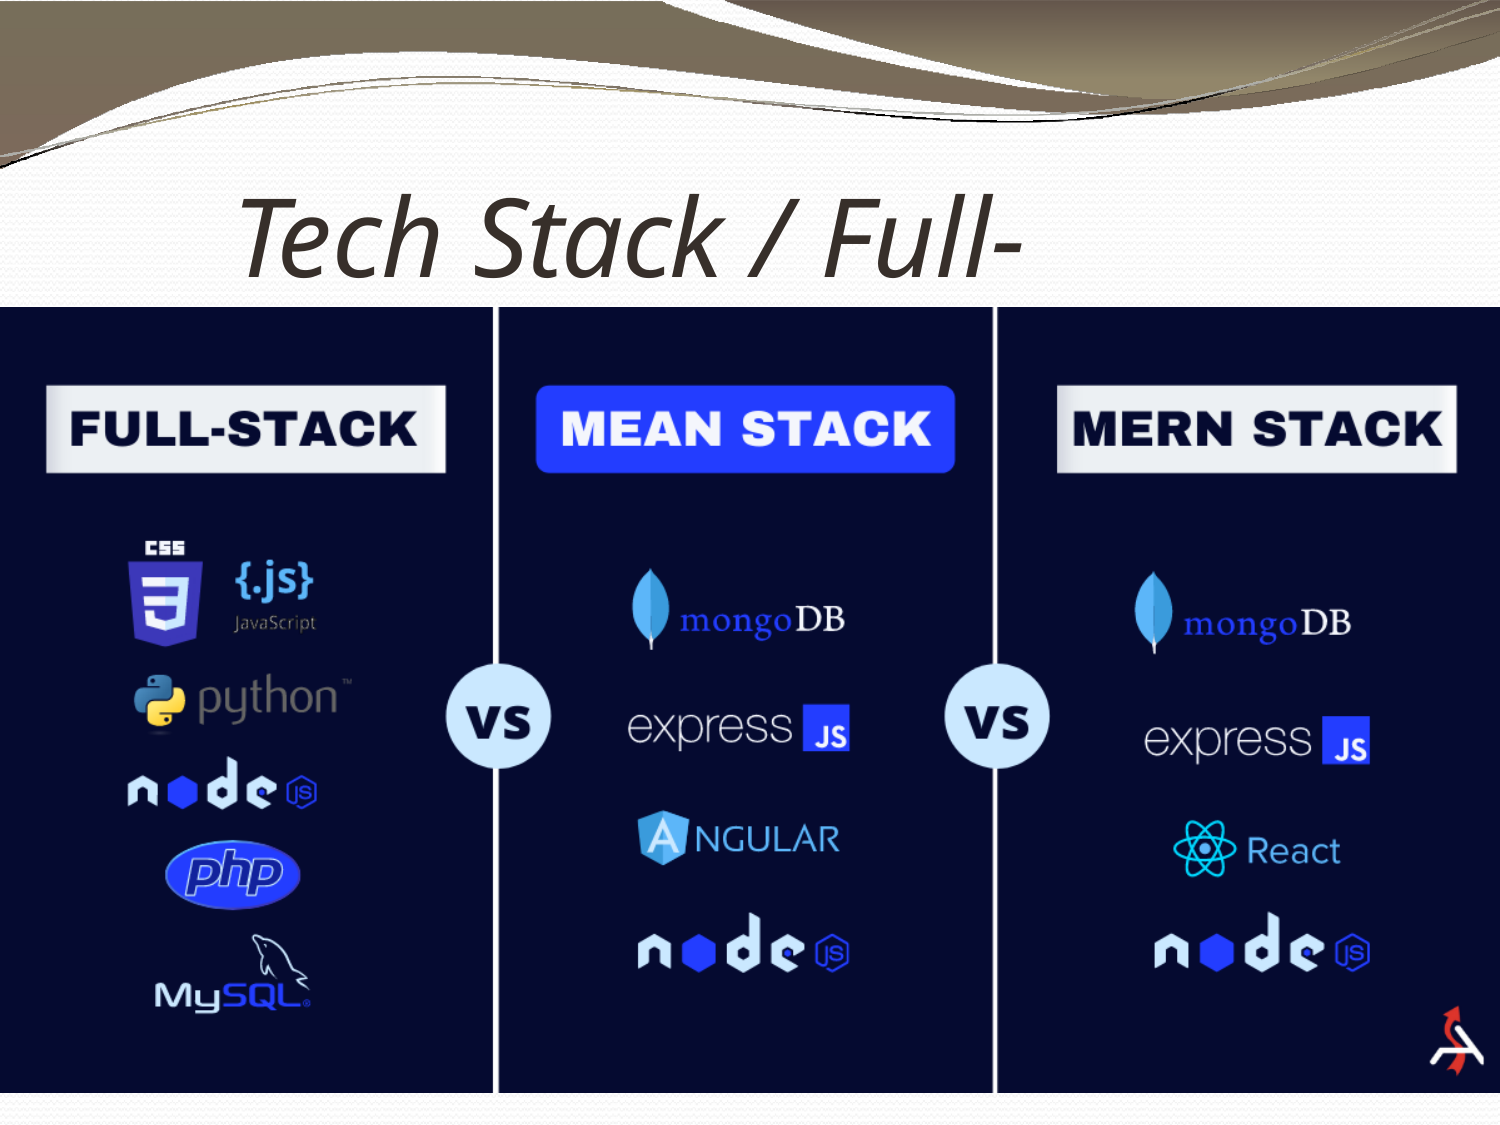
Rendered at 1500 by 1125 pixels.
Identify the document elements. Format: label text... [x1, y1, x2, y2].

title Tech Stack / Full-Stack [230, 177, 1271, 305]
picture [0, 0, 1500, 1125]
